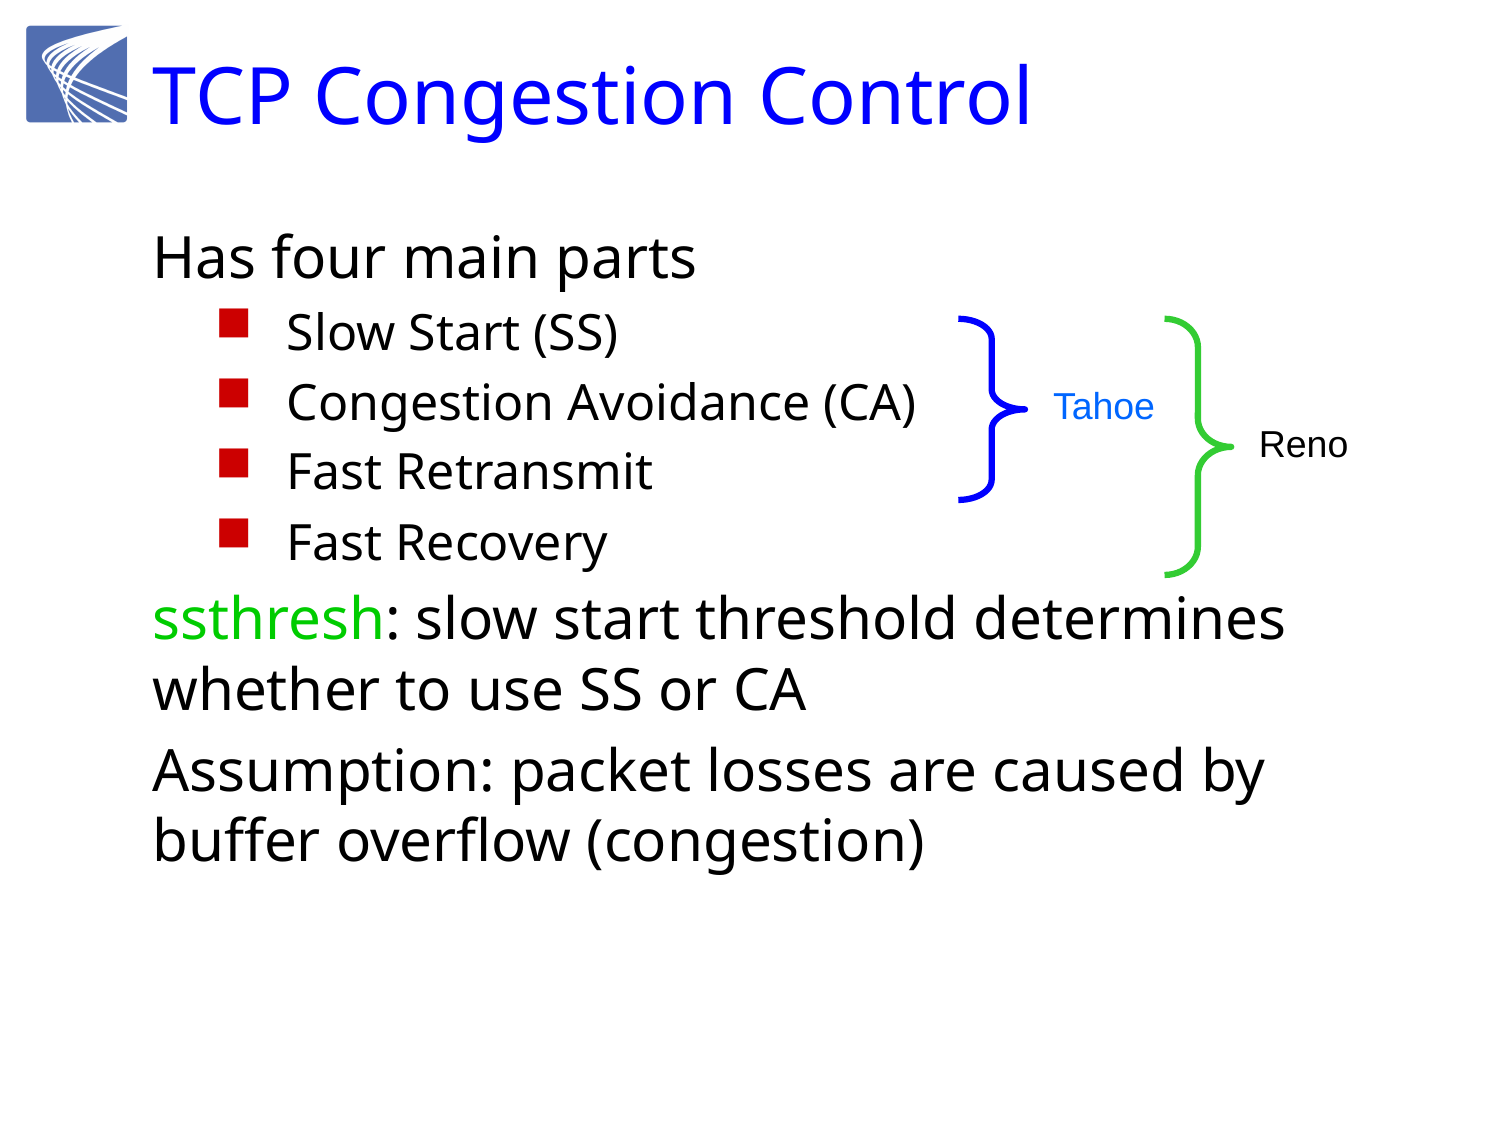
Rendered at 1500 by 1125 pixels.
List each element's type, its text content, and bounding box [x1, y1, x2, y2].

text_box [1164, 318, 1232, 575]
title TCP Congestion Control [137, 37, 1463, 175]
list Has four main parts Slow Start (SS) Congestion Avoidance (CA) Fast Retransmit Fast Recovery ssthresh: slow start threshold determines whether to use SS or CA Assumption: packet losses are caused by buffer overflow (congestion) [137, 212, 1463, 1125]
text_box Tahoe [1038, 374, 1164, 435]
text_box Reno [1244, 412, 1364, 473]
text_box [958, 318, 1026, 500]
picture [24, 24, 129, 124]
